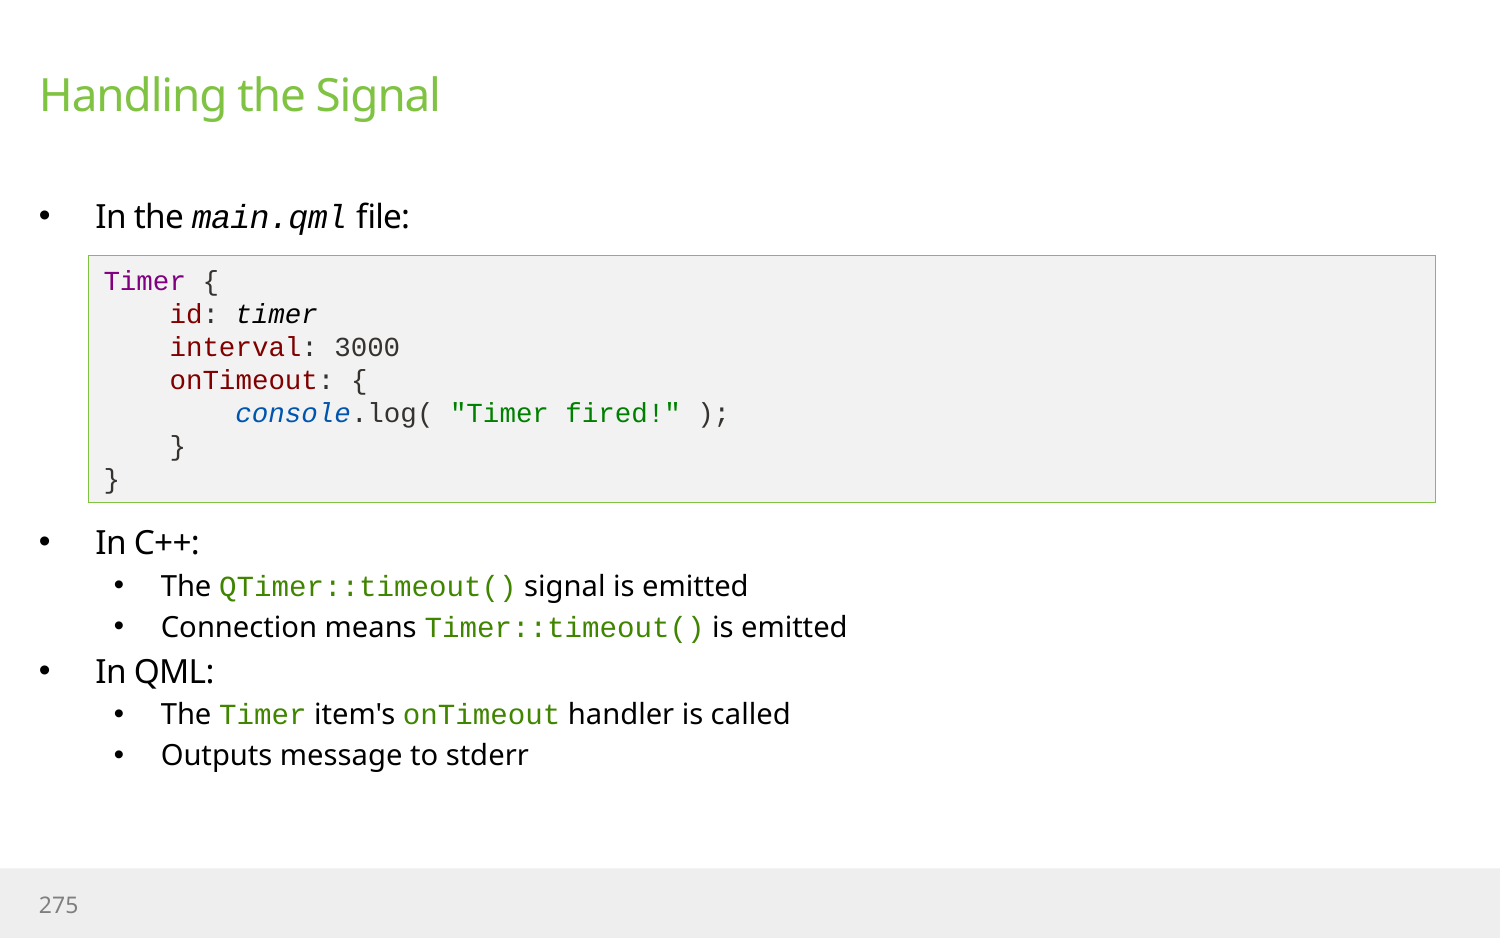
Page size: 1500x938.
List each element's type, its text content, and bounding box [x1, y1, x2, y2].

title Handling the Signal [39, 66, 1052, 195]
text_box Timer { id: timer interval: 3000 onTimeout: { console.log( "Timer fired!" ); } } [88, 255, 1436, 503]
list In the main.qml file: In C++: The QTimer::timeout() signal is emitted Connection means Timer::timeout() is emitted In QML: The Timer item's onTimeout handler is called Outputs message to stderr [39, 195, 1272, 862]
slide_number 275 [39, 892, 410, 921]
